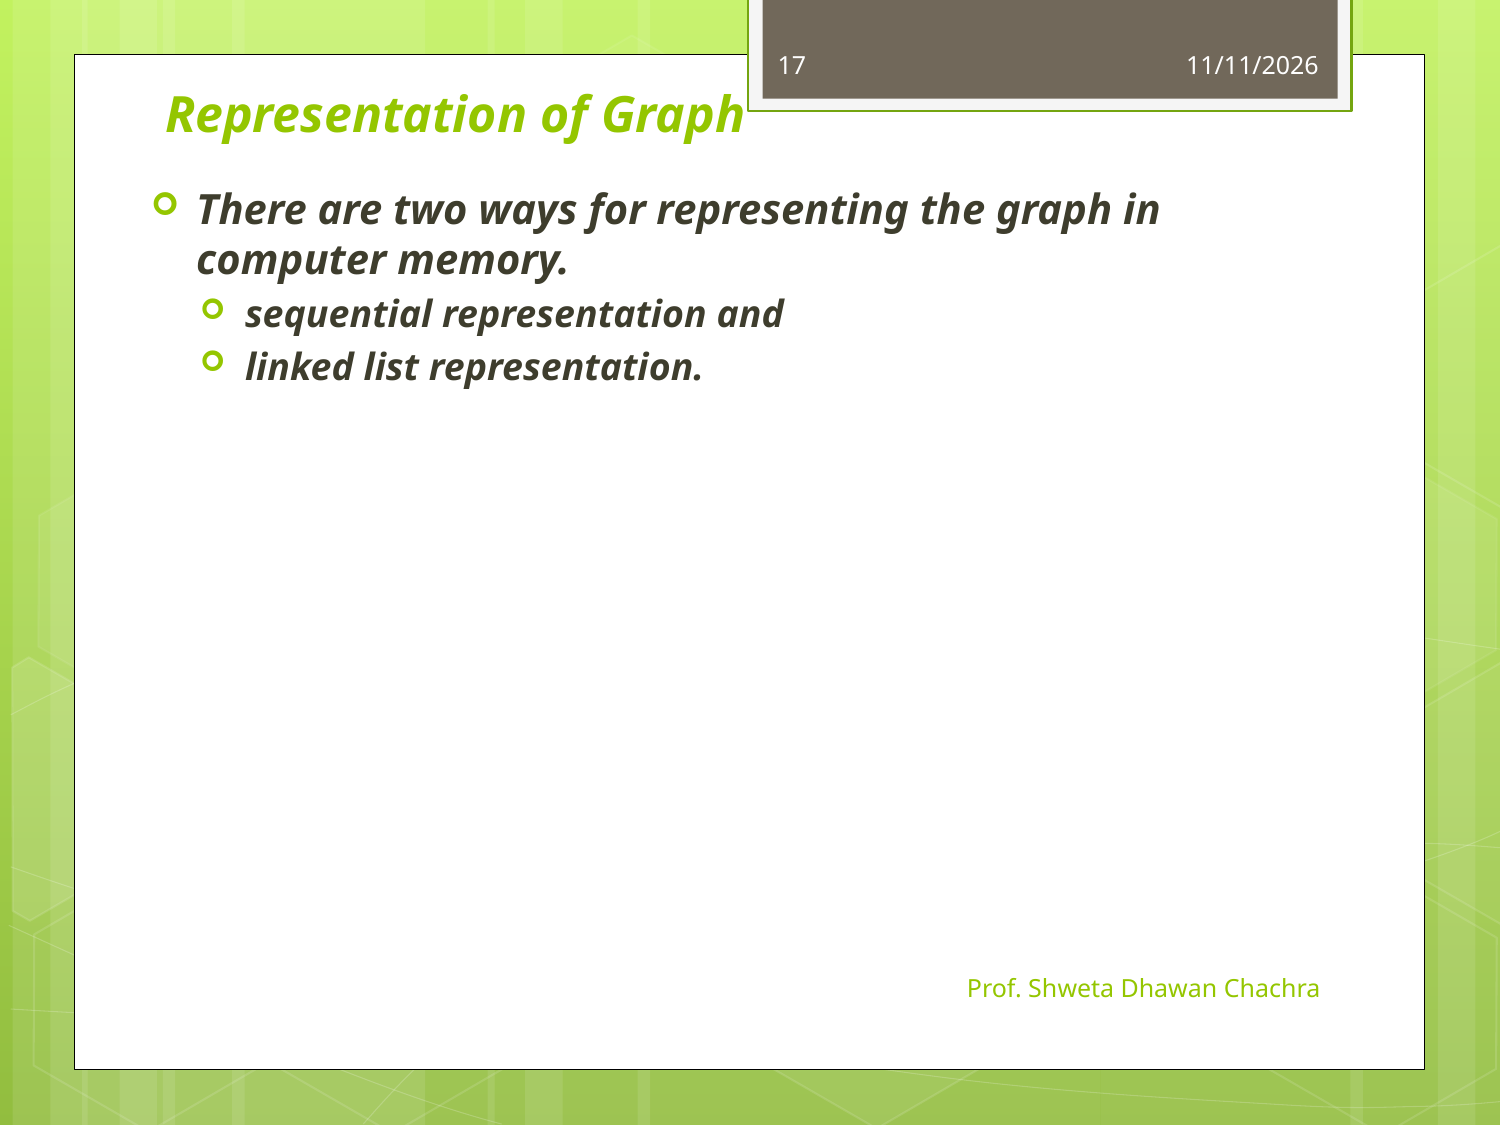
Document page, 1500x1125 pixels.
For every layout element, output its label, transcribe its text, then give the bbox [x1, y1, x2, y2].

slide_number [983, 36, 1334, 97]
slide_number 17 [762, 36, 982, 97]
footer Prof. Shweta Dhawan Chachra [761, 960, 1336, 1020]
title Representation of Graph [150, 81, 1303, 150]
list There are two ways for representing the graph in computer memory. sequential representation and linked list representation. [125, 174, 1325, 1050]
